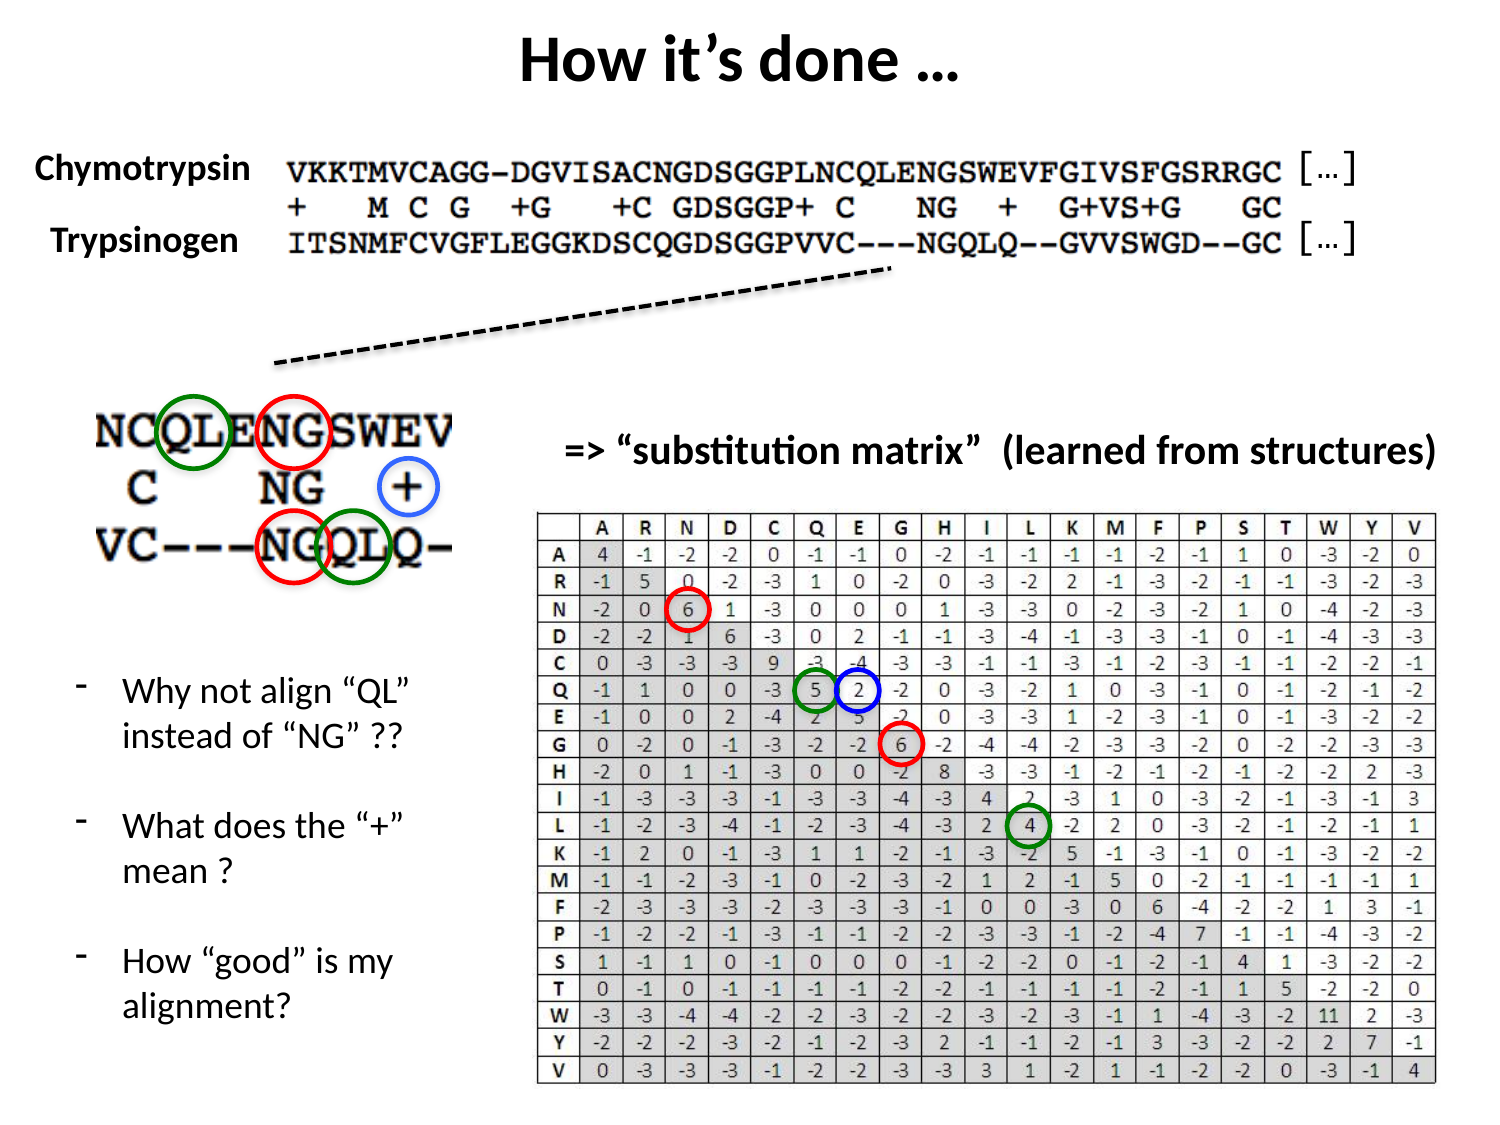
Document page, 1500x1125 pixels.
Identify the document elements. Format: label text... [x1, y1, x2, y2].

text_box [666, 588, 924, 766]
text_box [155, 396, 391, 584]
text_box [794, 669, 1051, 848]
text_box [96, 267, 892, 637]
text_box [18, 129, 1378, 300]
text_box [531, 415, 1458, 1089]
text_box How it’s done … [505, 7, 993, 102]
text_box Why not align “QL” instead of “NG” ?? What does the “+” mean ? How “good” is my alignment? [60, 658, 434, 1034]
